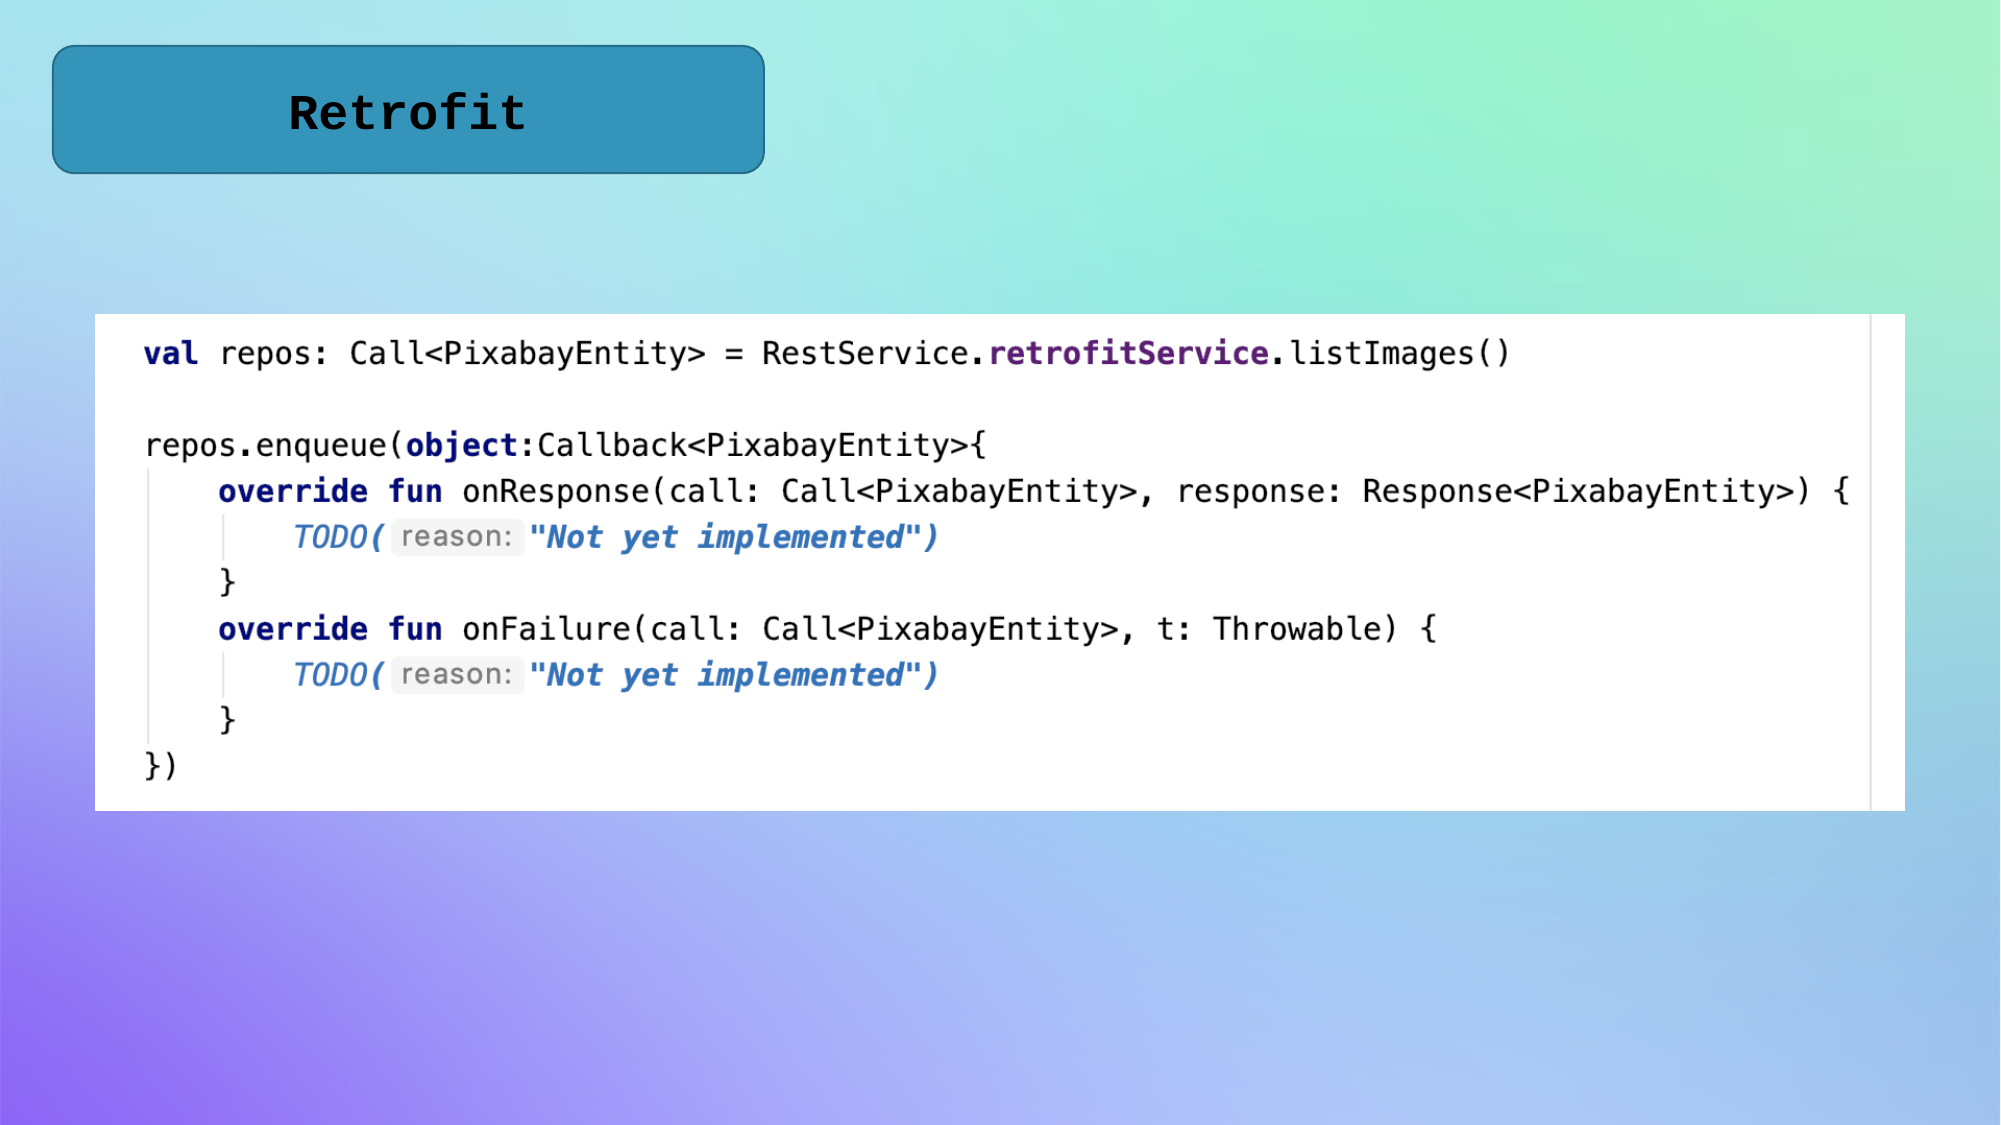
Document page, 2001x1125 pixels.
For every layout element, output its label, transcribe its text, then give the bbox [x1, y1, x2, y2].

text_box Retrofit [51, 44, 765, 175]
picture [0, 0, 2001, 1125]
